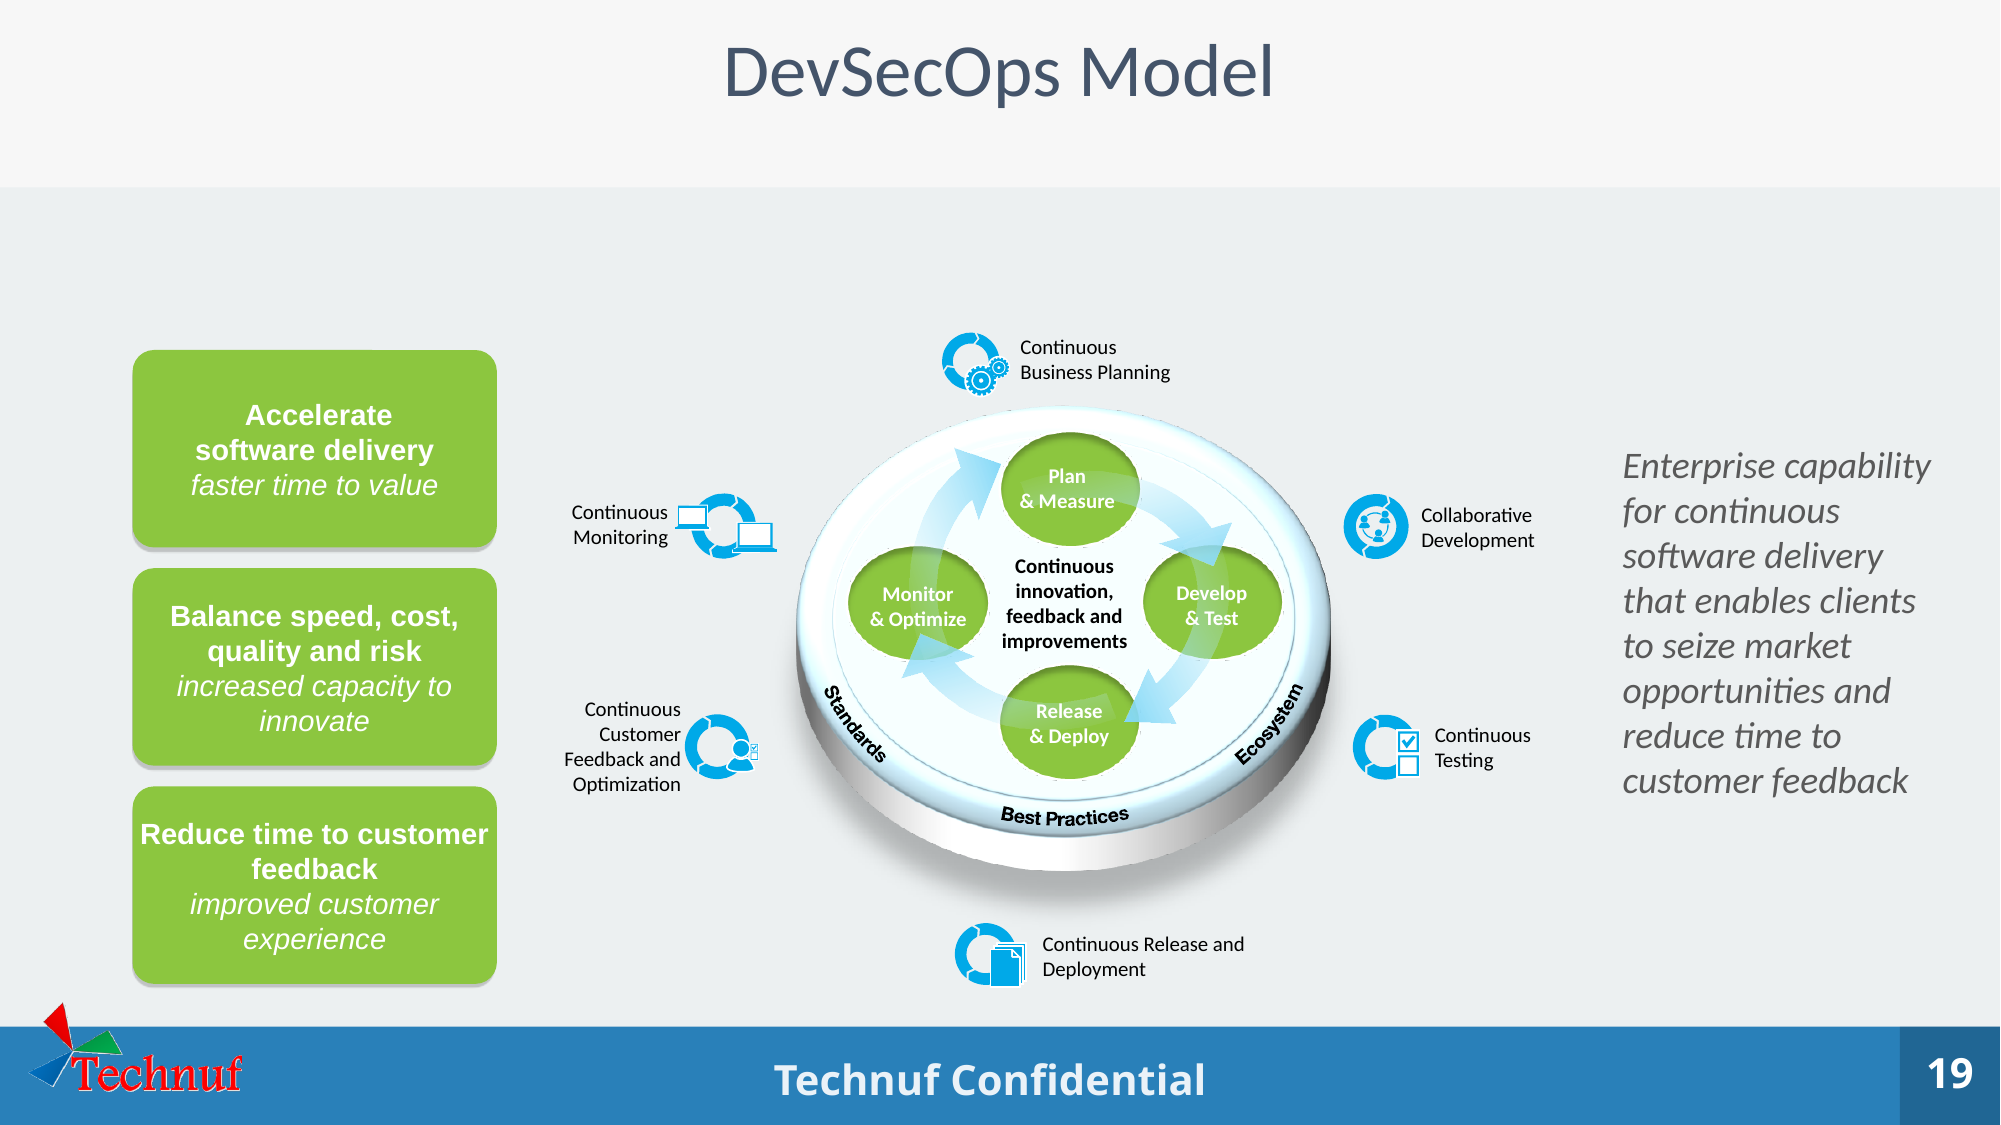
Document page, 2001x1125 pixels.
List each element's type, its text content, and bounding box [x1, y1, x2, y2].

text_box Reduce time to customer feedback improved customer experience [132, 786, 497, 984]
text_box Balance speed, cost, quality and risk increased capacity to innovate [132, 568, 497, 766]
title DevSecOps Model [99, 31, 1900, 138]
text_box Enterprise capability for continuous software delivery that enables clients to seize market opportunities and reduce time to customer feedback [1608, 434, 1950, 809]
picture [28, 1002, 242, 1109]
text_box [526, 326, 1566, 988]
slide_number 19 [1899, 1026, 2000, 1125]
text_box Accelerate software delivery faster time to value [132, 349, 497, 548]
